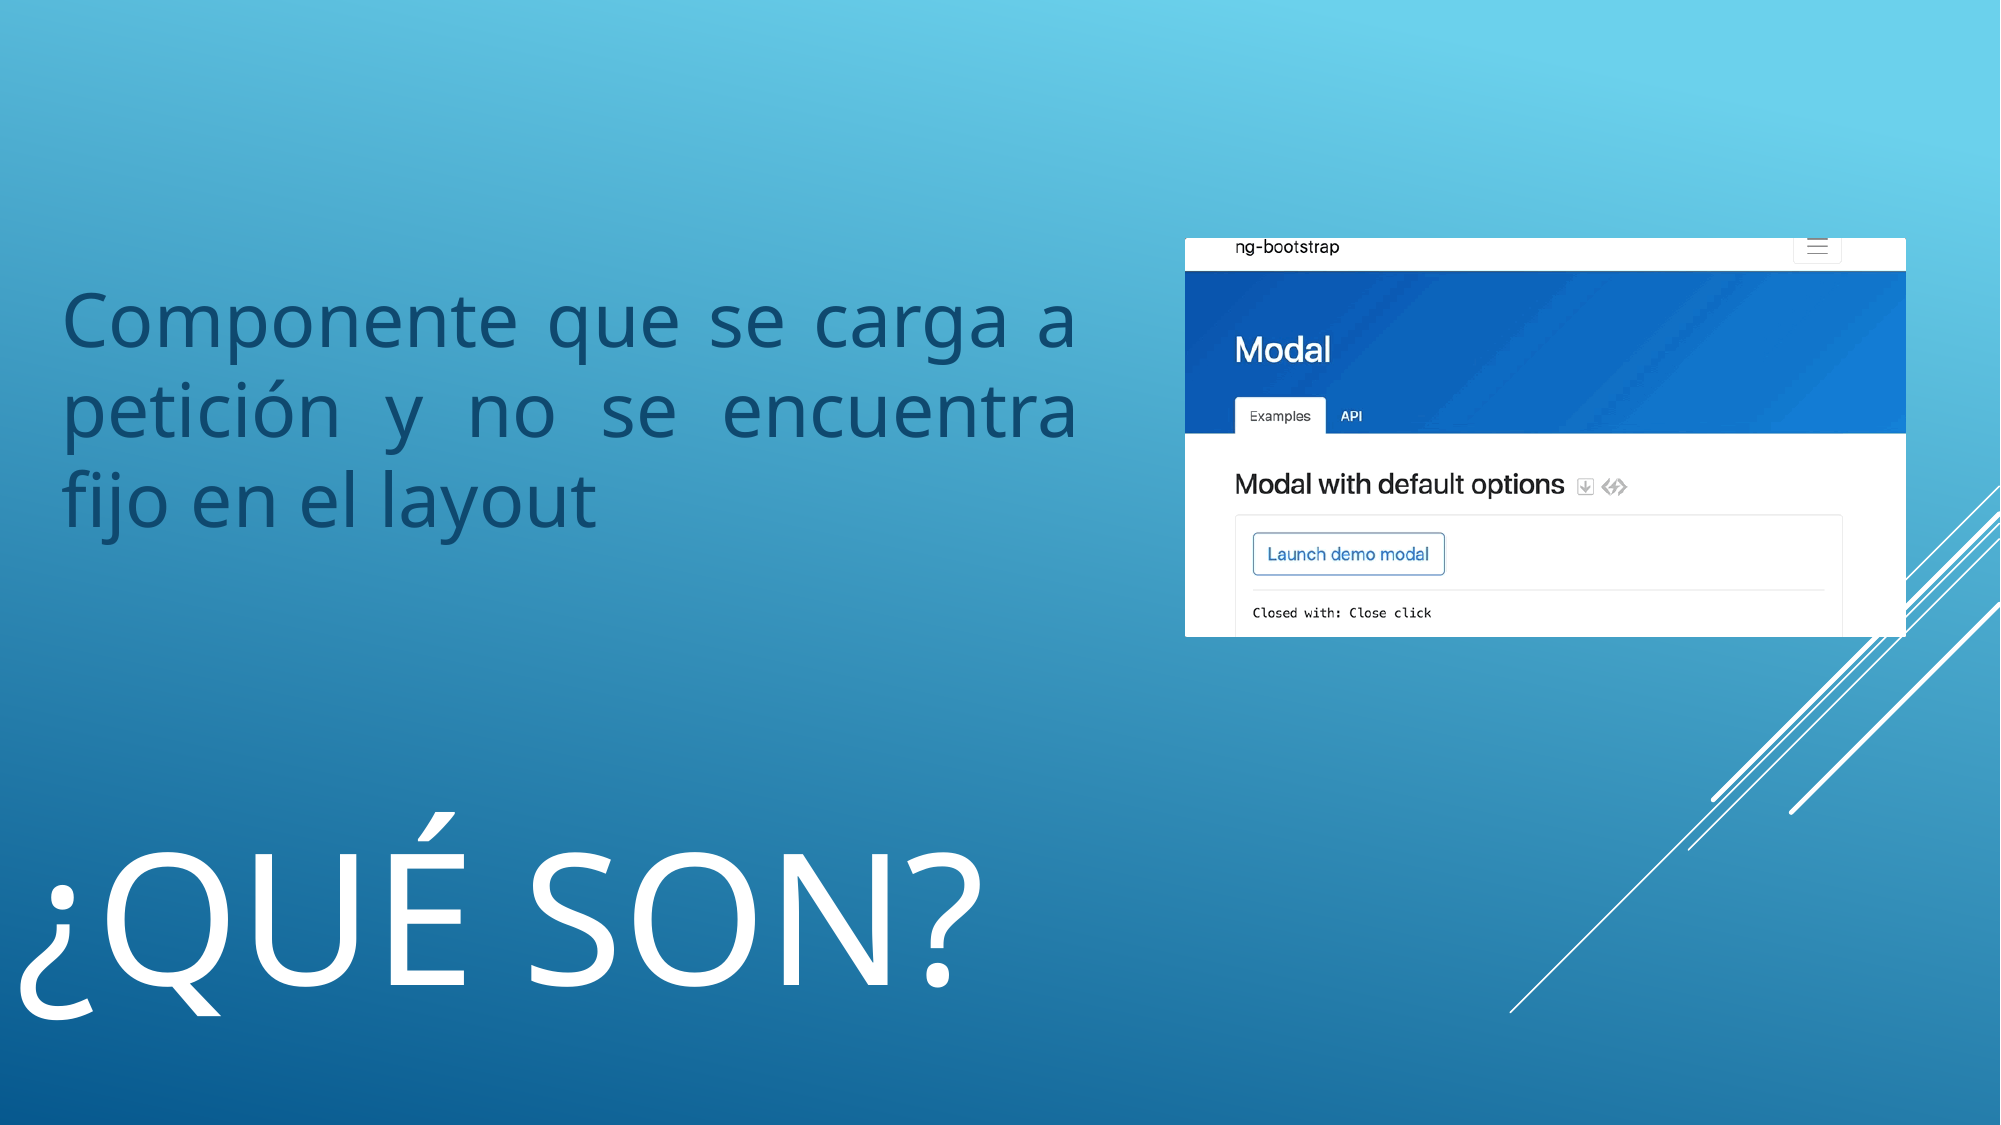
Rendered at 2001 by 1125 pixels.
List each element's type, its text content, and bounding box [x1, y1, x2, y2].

list Componente que se carga a petición y no se encuentra fijo en el layout [46, 178, 1095, 637]
title ¿Qué son? [1, 788, 1140, 1036]
picture [1185, 238, 1907, 638]
